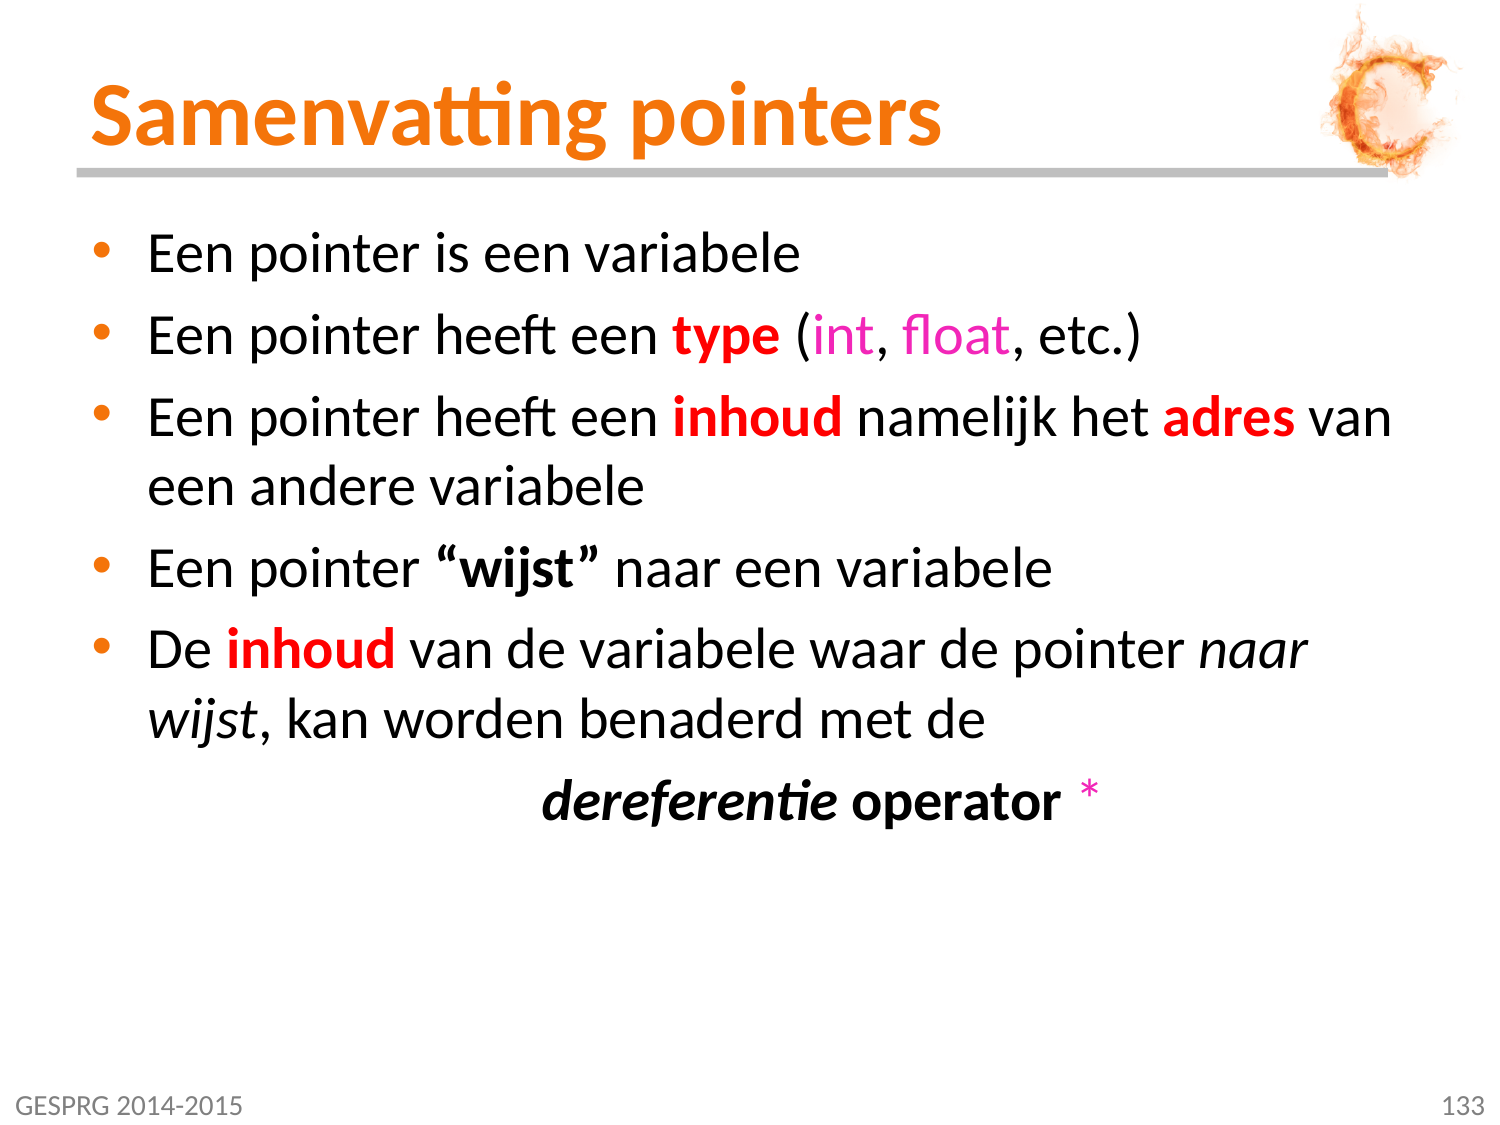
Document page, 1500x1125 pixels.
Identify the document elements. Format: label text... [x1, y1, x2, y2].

list Een pointer is een variabele Een pointer heeft een type (int, float, etc.) Een pointer heeft een inhoud namelijk het adres van een andere variabele Een pointer “wijst” naar een variabele De inhoud van de variabele waar de pointer naar wijst, kan worden benaderd met de dereferentie operator * [76, 207, 1427, 988]
picture [1316, 0, 1471, 185]
slide_number 133 [1149, 1082, 1500, 1125]
slide_number GESPRG 2014-2015 [0, 1082, 350, 1125]
title Samenvatting pointers [75, 45, 1425, 173]
